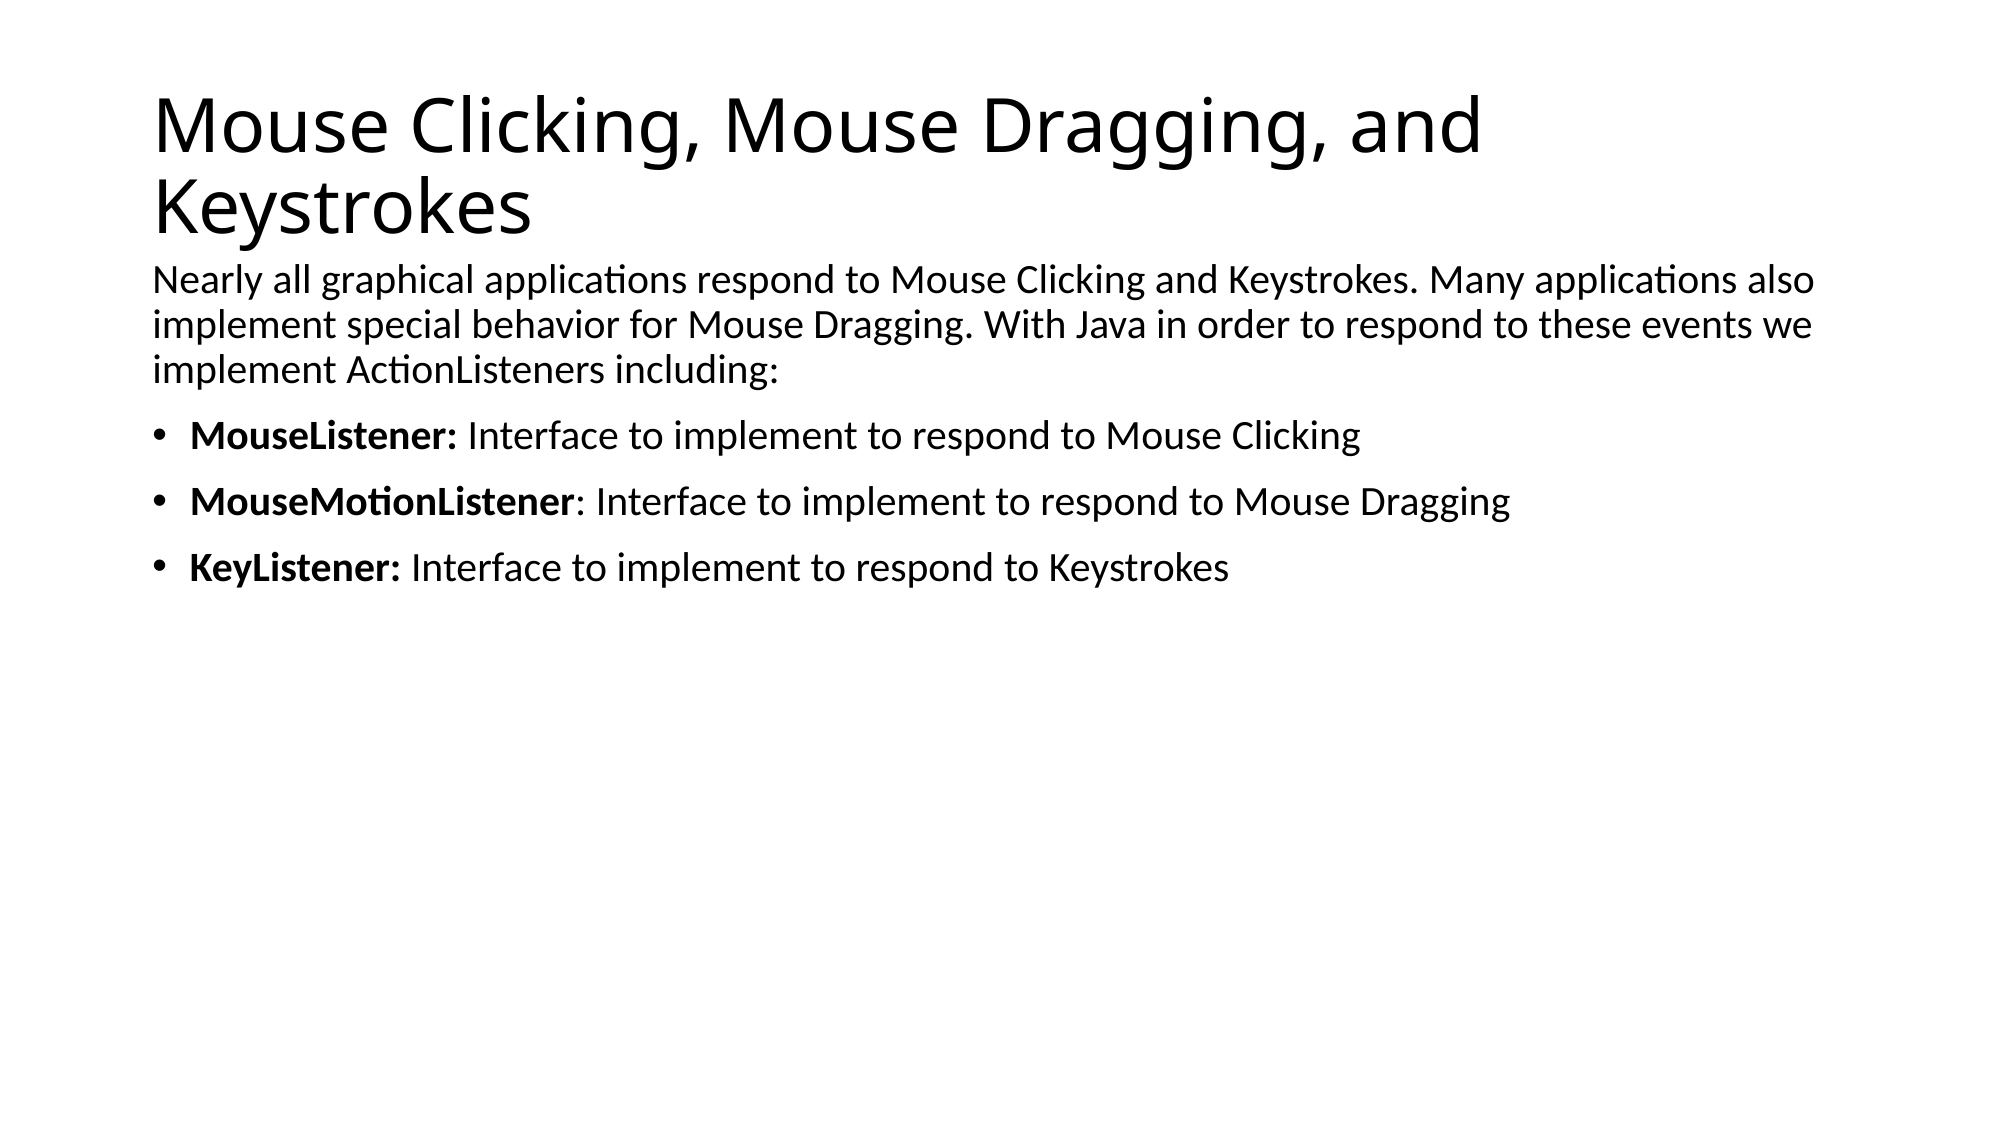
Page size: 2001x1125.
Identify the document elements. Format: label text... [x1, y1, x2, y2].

list Nearly all graphical applications respond to Mouse Clicking and Keystrokes. Many applications also implement special behavior for Mouse Dragging. With Java in order to respond to these events we implement ActionListeners including: MouseListener: Interface to implement to respond to Mouse Clicking MouseMotionListener: Interface to implement to respond to Mouse Dragging KeyListener: Interface to implement to respond to Keystrokes [137, 250, 1863, 1014]
title Mouse Clicking, Mouse Dragging, and Keystrokes [137, 59, 1863, 250]
